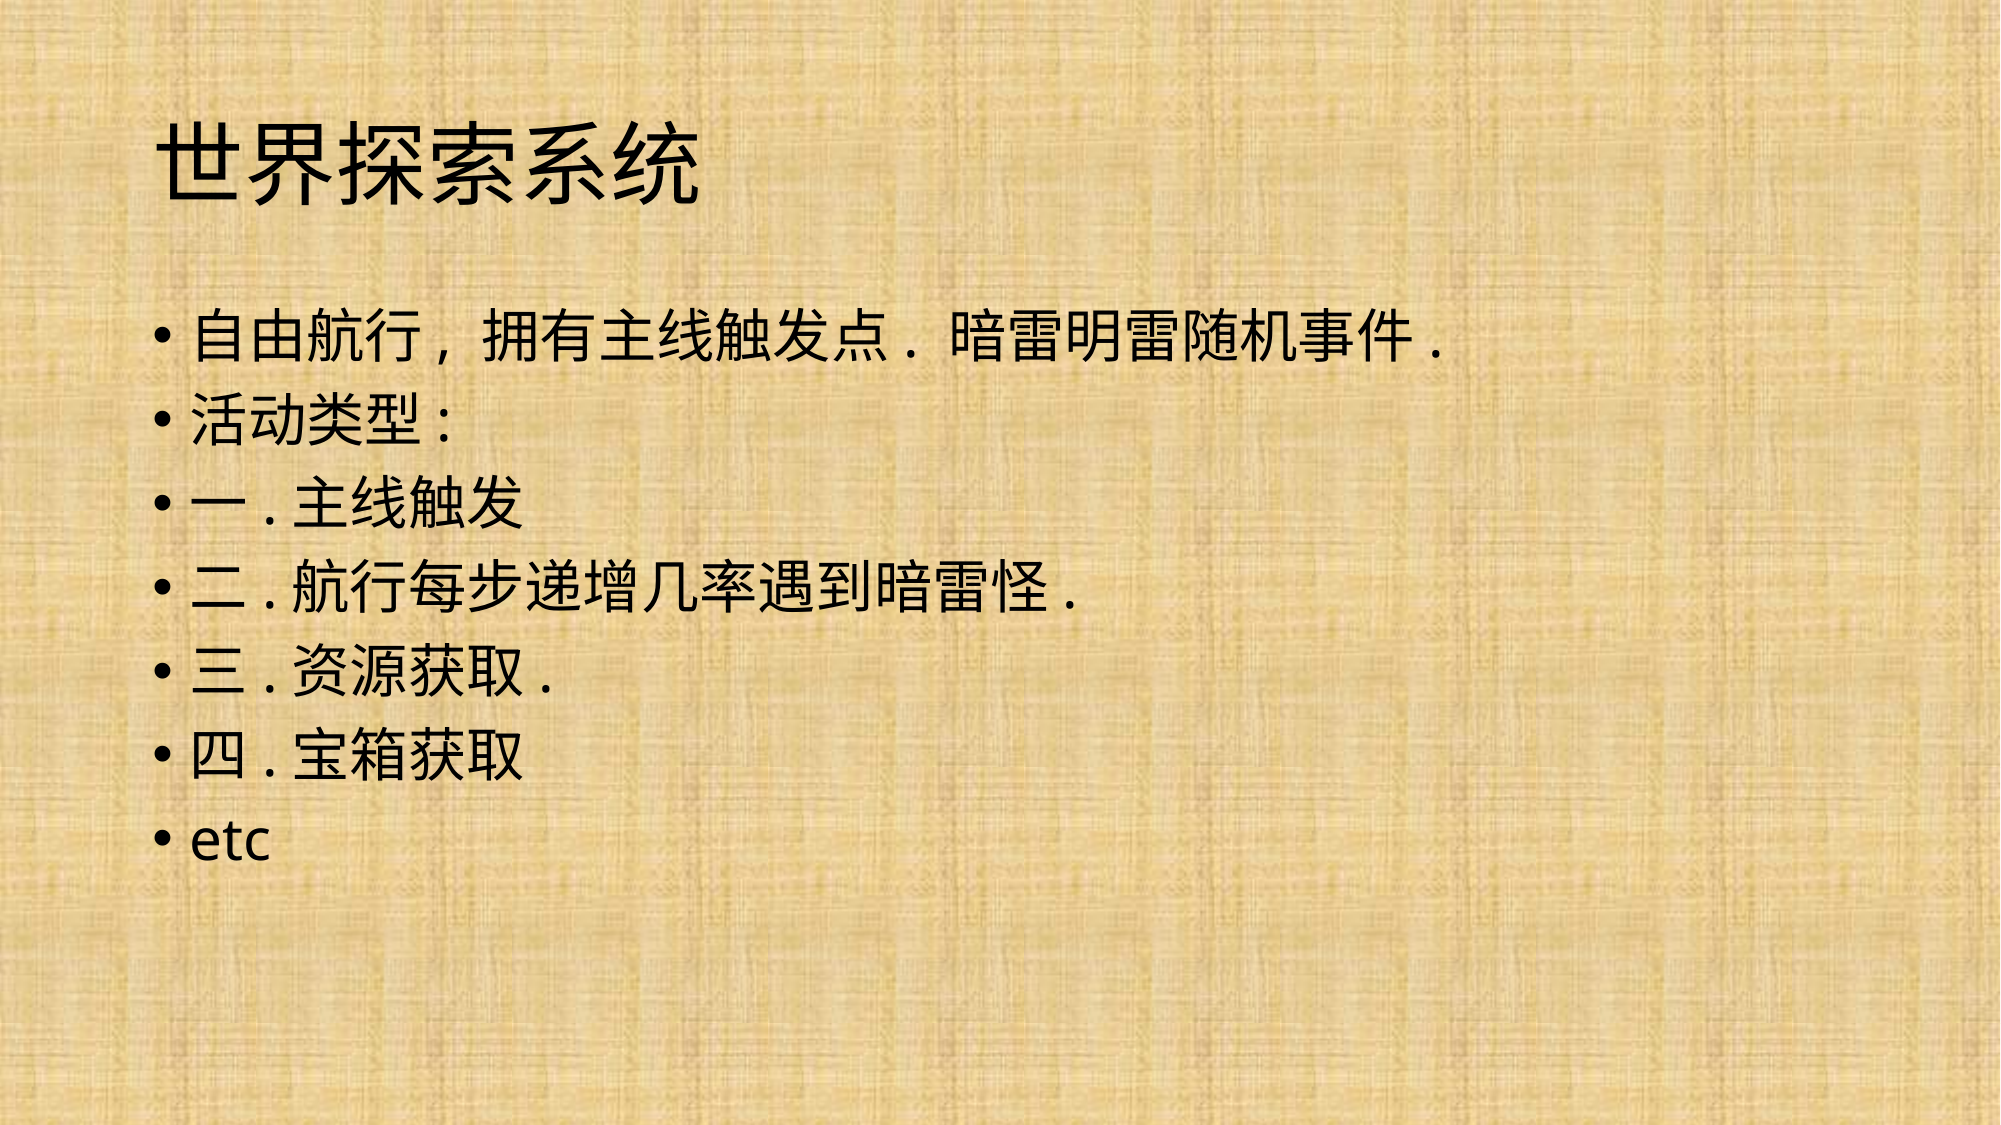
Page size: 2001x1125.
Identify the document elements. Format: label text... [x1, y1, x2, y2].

title 世界探索系统 [137, 59, 1863, 278]
picture [0, 0, 2001, 1125]
list 自由航行, 拥有主线触发点. 暗雷明雷随机事件. 活动类型: 一.主线触发 二.航行每步递增几率遇到暗雷怪. 三.资源获取. 四.宝箱获取 etc [137, 299, 1863, 1014]
